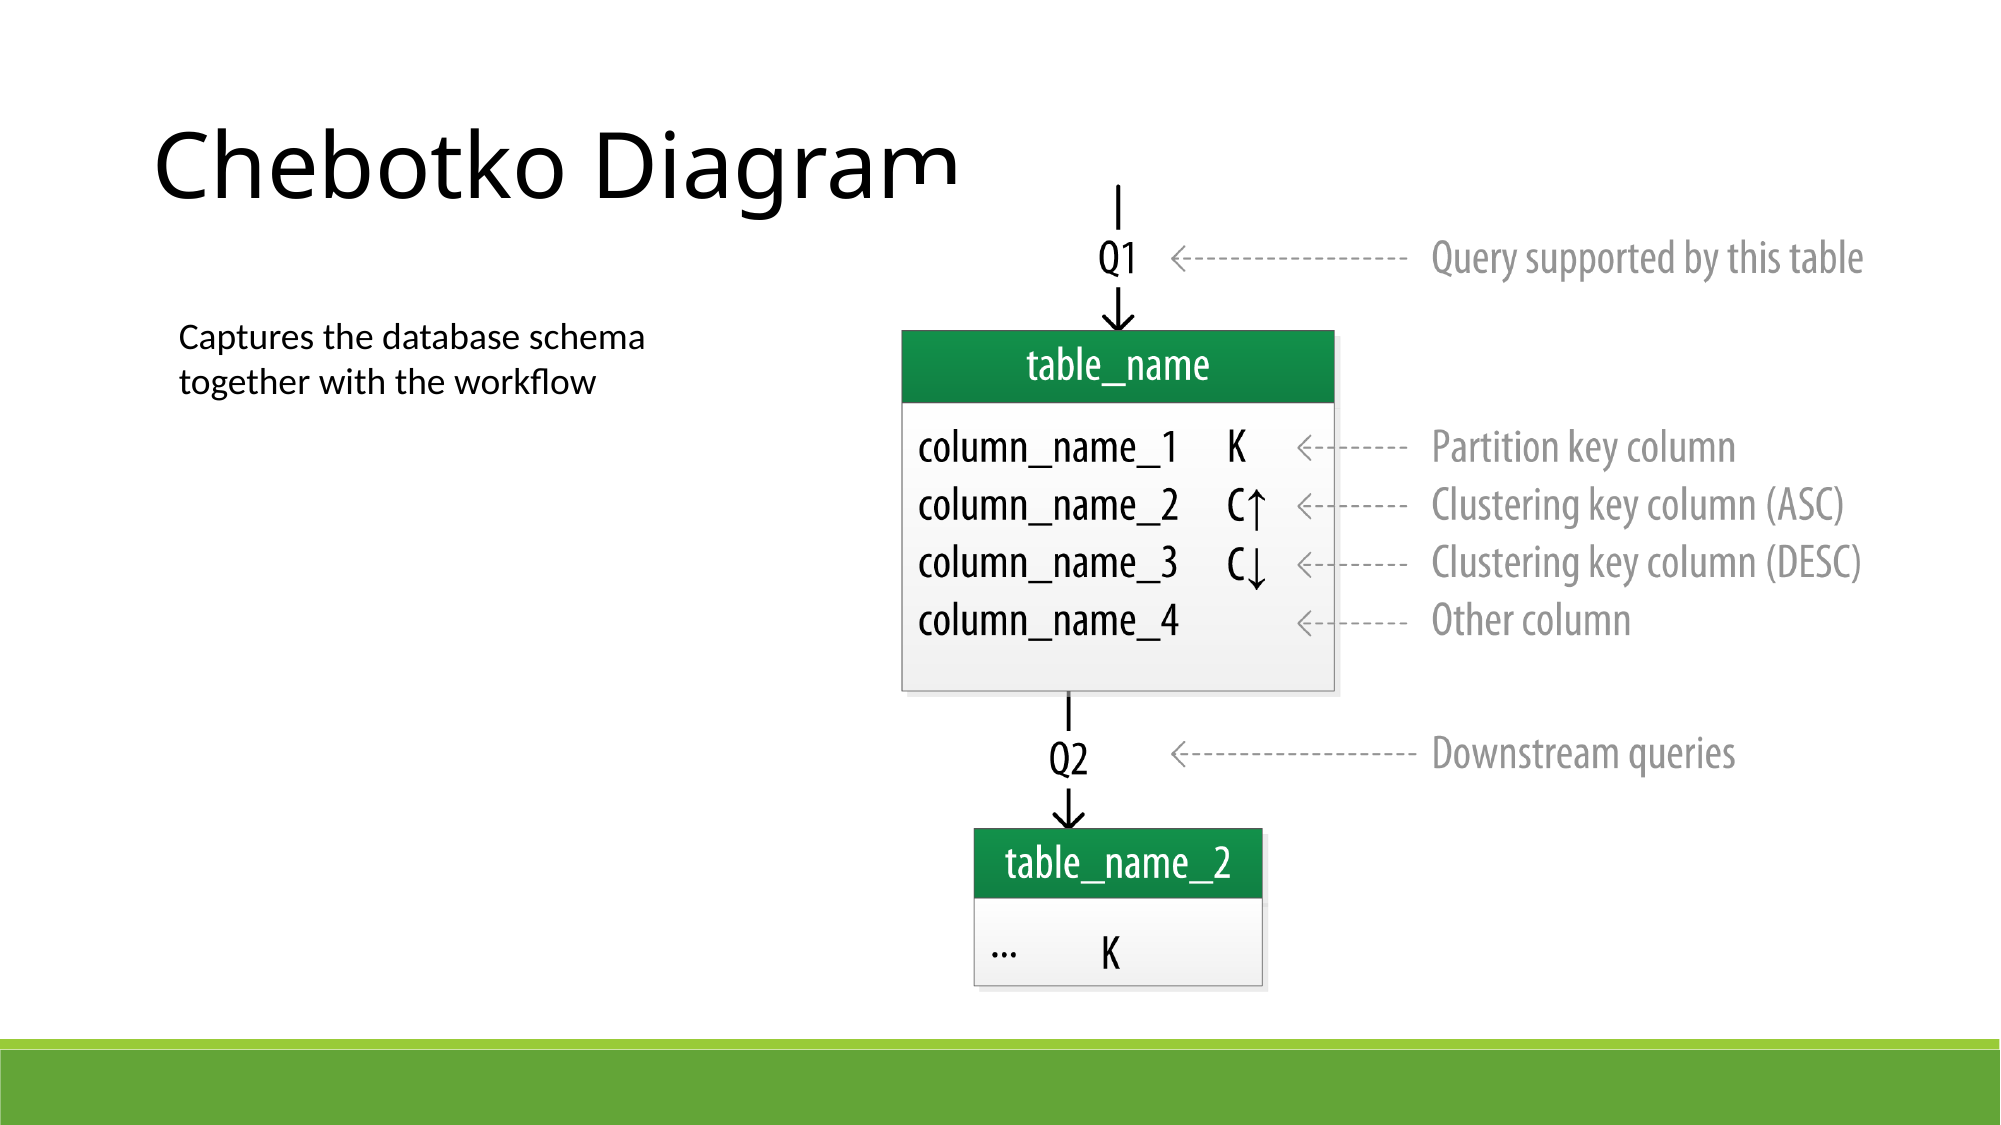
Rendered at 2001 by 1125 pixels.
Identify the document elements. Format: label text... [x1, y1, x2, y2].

title Chebotko Diagram [137, 59, 1863, 278]
picture [901, 184, 1863, 992]
text_box Captures the database schema together with the workflow [164, 304, 662, 410]
